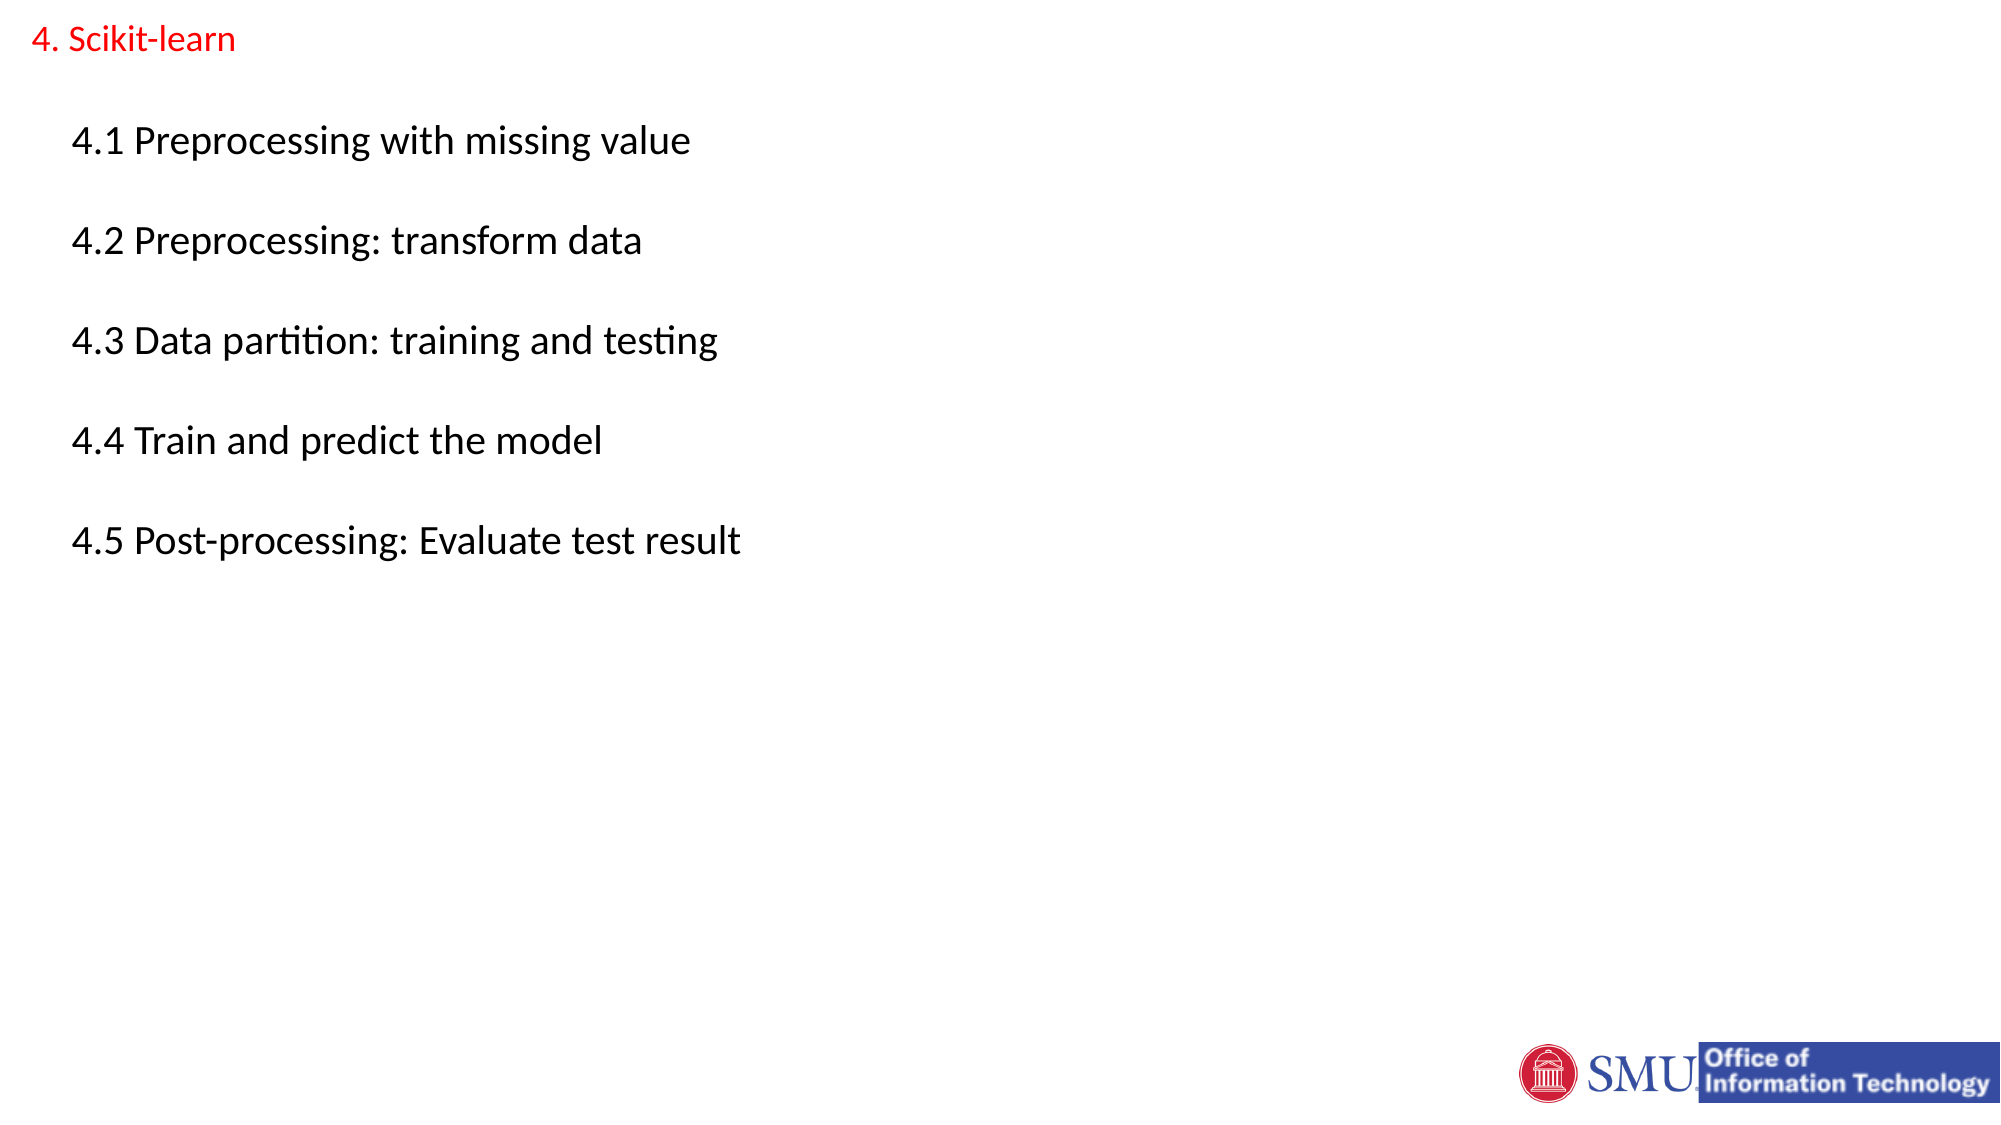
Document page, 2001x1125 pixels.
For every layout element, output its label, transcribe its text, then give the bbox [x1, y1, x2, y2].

picture [1519, 1042, 2000, 1103]
text_box 4. Scikit-learn [16, 6, 252, 67]
text_box 4.1 Preprocessing with missing value 4.2 Preprocessing: transform data 4.3 Data partition: training and testing 4.4 Train and predict the model 4.5 Post-processing: Evaluate test result [56, 105, 1697, 571]
